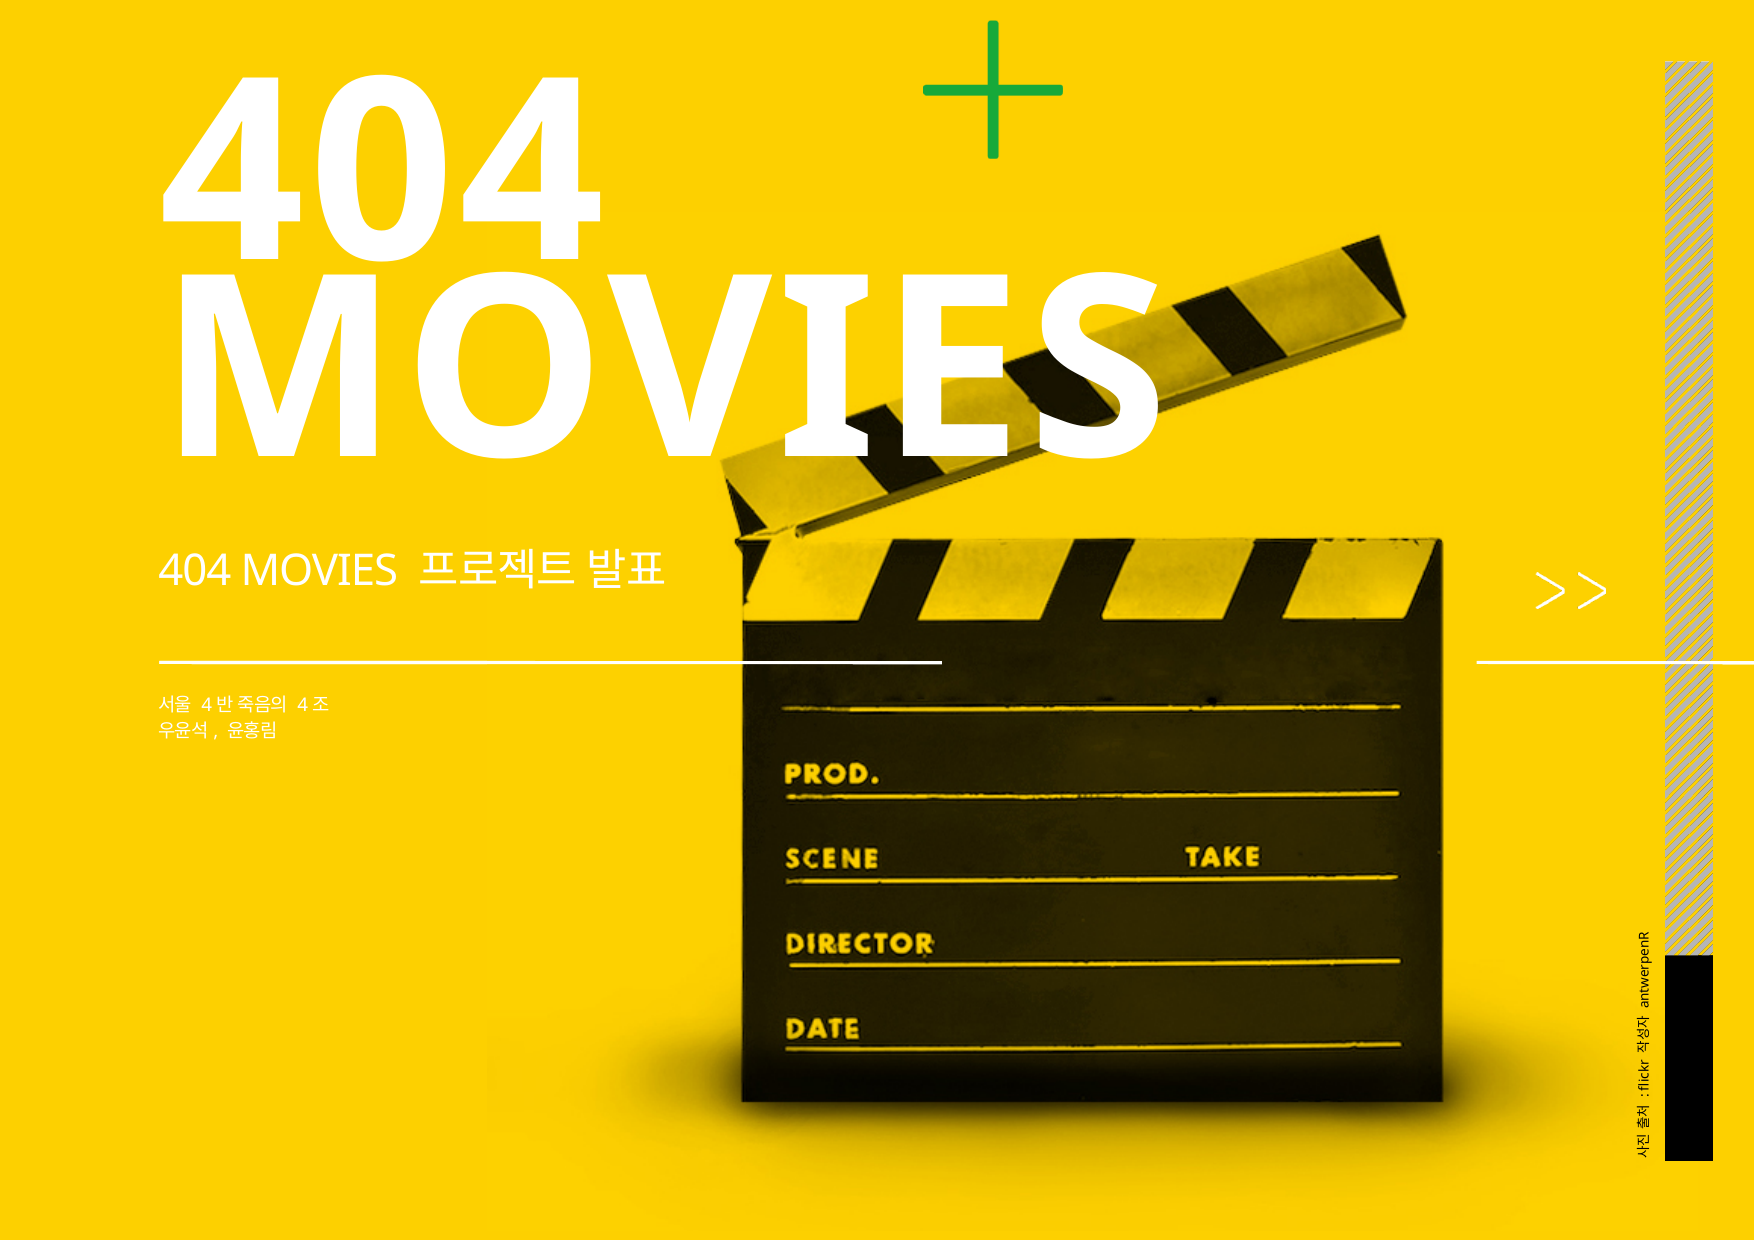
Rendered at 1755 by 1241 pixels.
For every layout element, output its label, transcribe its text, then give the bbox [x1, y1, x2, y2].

list 404 MOVIES 프로젝트 발표 [158, 500, 482, 645]
picture [923, 20, 1063, 159]
picture [487, 58, 1713, 1231]
list 서울 4반 죽음의 4조 우윤석, 윤홍림 [158, 691, 482, 836]
list 404 MOVIES [159, 164, 1659, 500]
